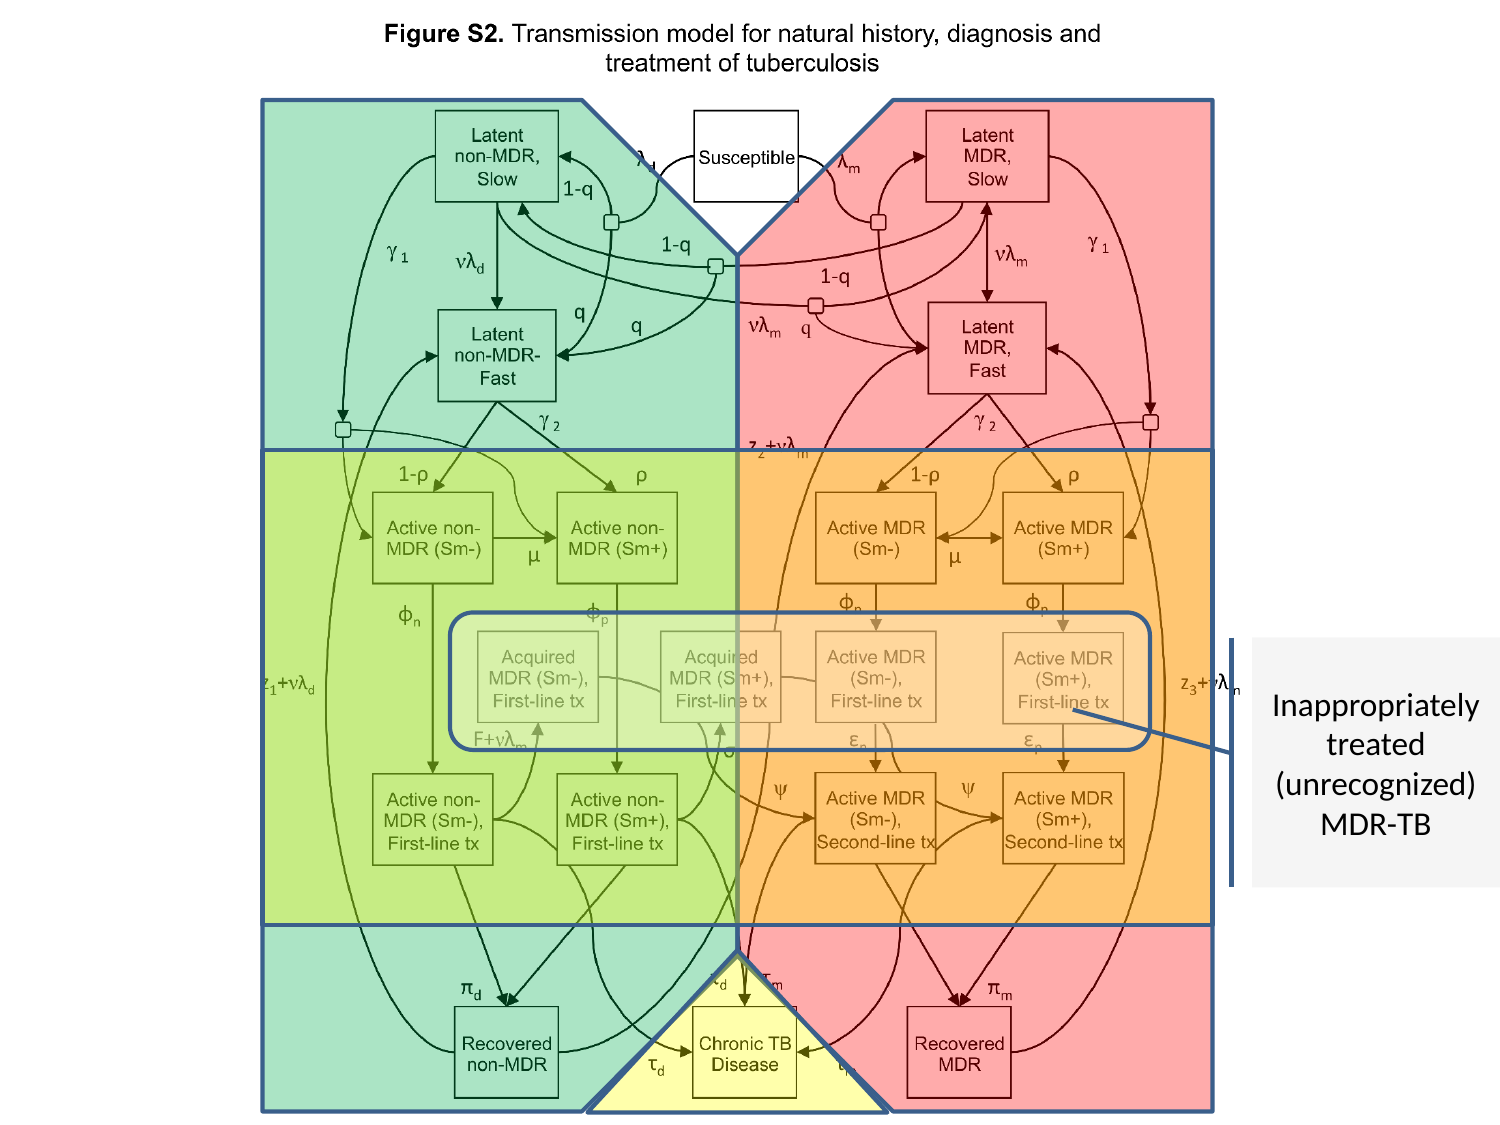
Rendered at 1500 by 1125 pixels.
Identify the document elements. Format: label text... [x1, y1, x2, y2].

picture [247, 13, 1253, 1112]
text_box Inappropriately treated (unrecognized) MDR-TB [1257, 638, 1500, 887]
